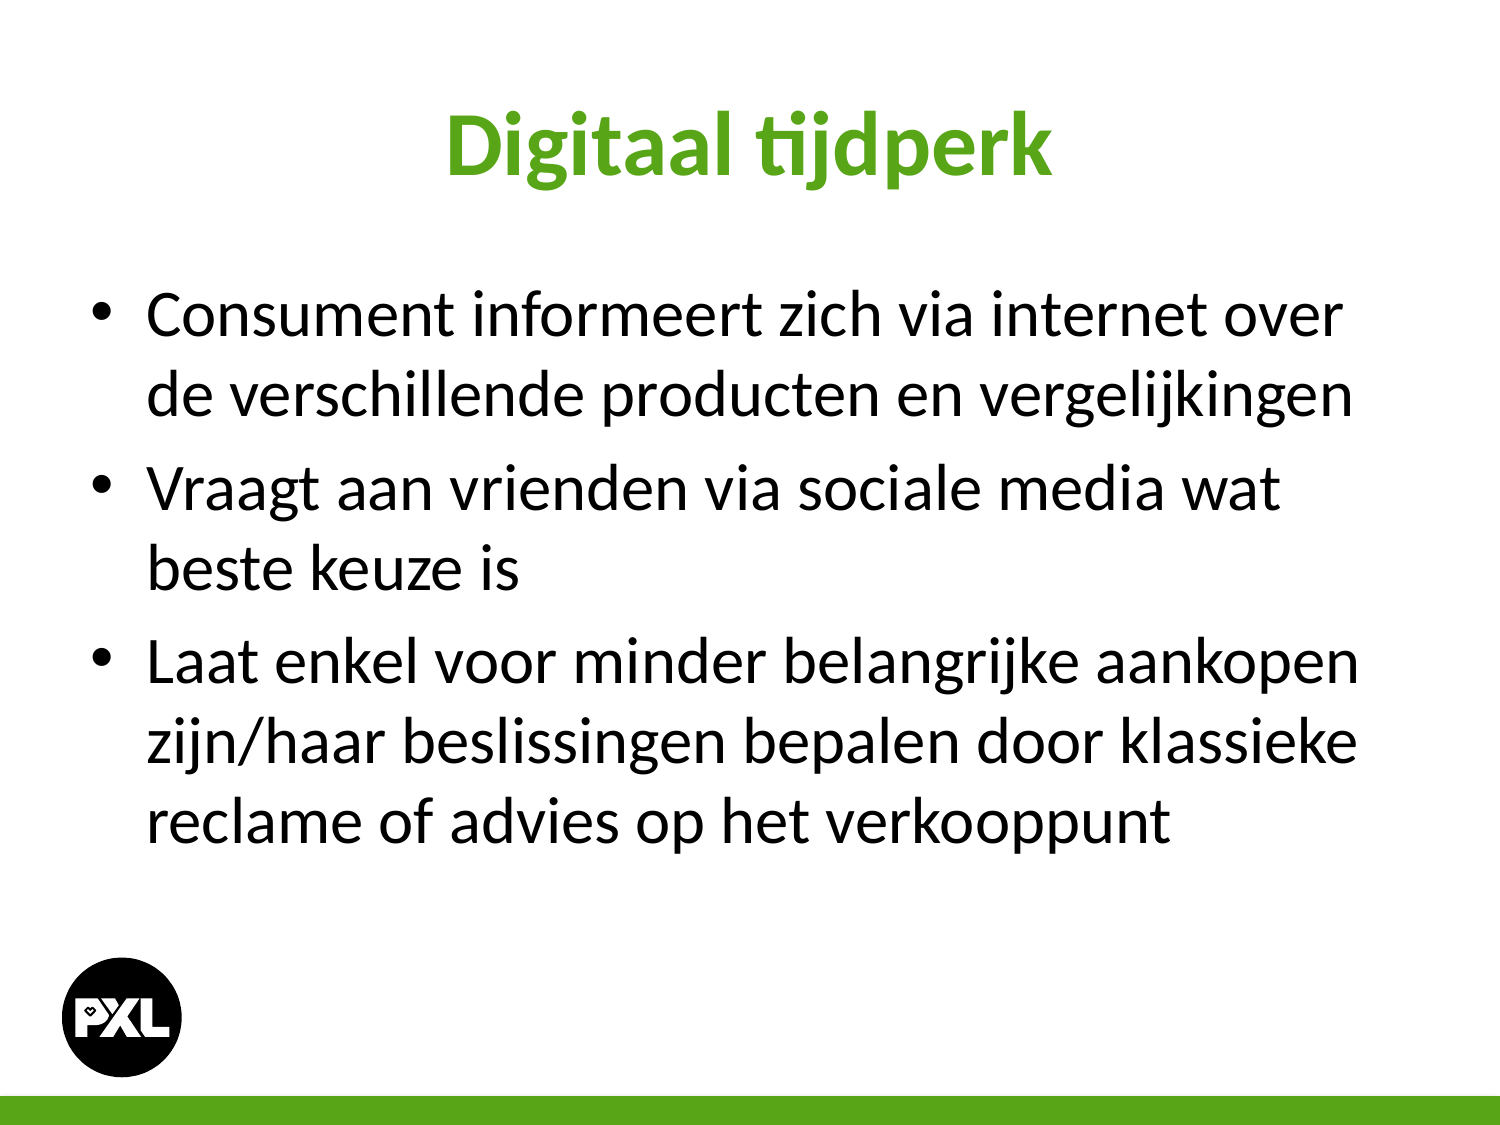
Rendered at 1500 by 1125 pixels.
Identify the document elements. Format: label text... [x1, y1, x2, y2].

title Digitaal tijdperk [75, 45, 1425, 233]
list Consument informeert zich via internet over de verschillende producten en vergelijkingen Vraagt aan vrienden via sociale media wat beste keuze is Laat enkel voor minder belangrijke aankopen zijn/haar beslissingen bepalen door klassieke reclame of advies op het verkooppunt [75, 262, 1425, 1005]
